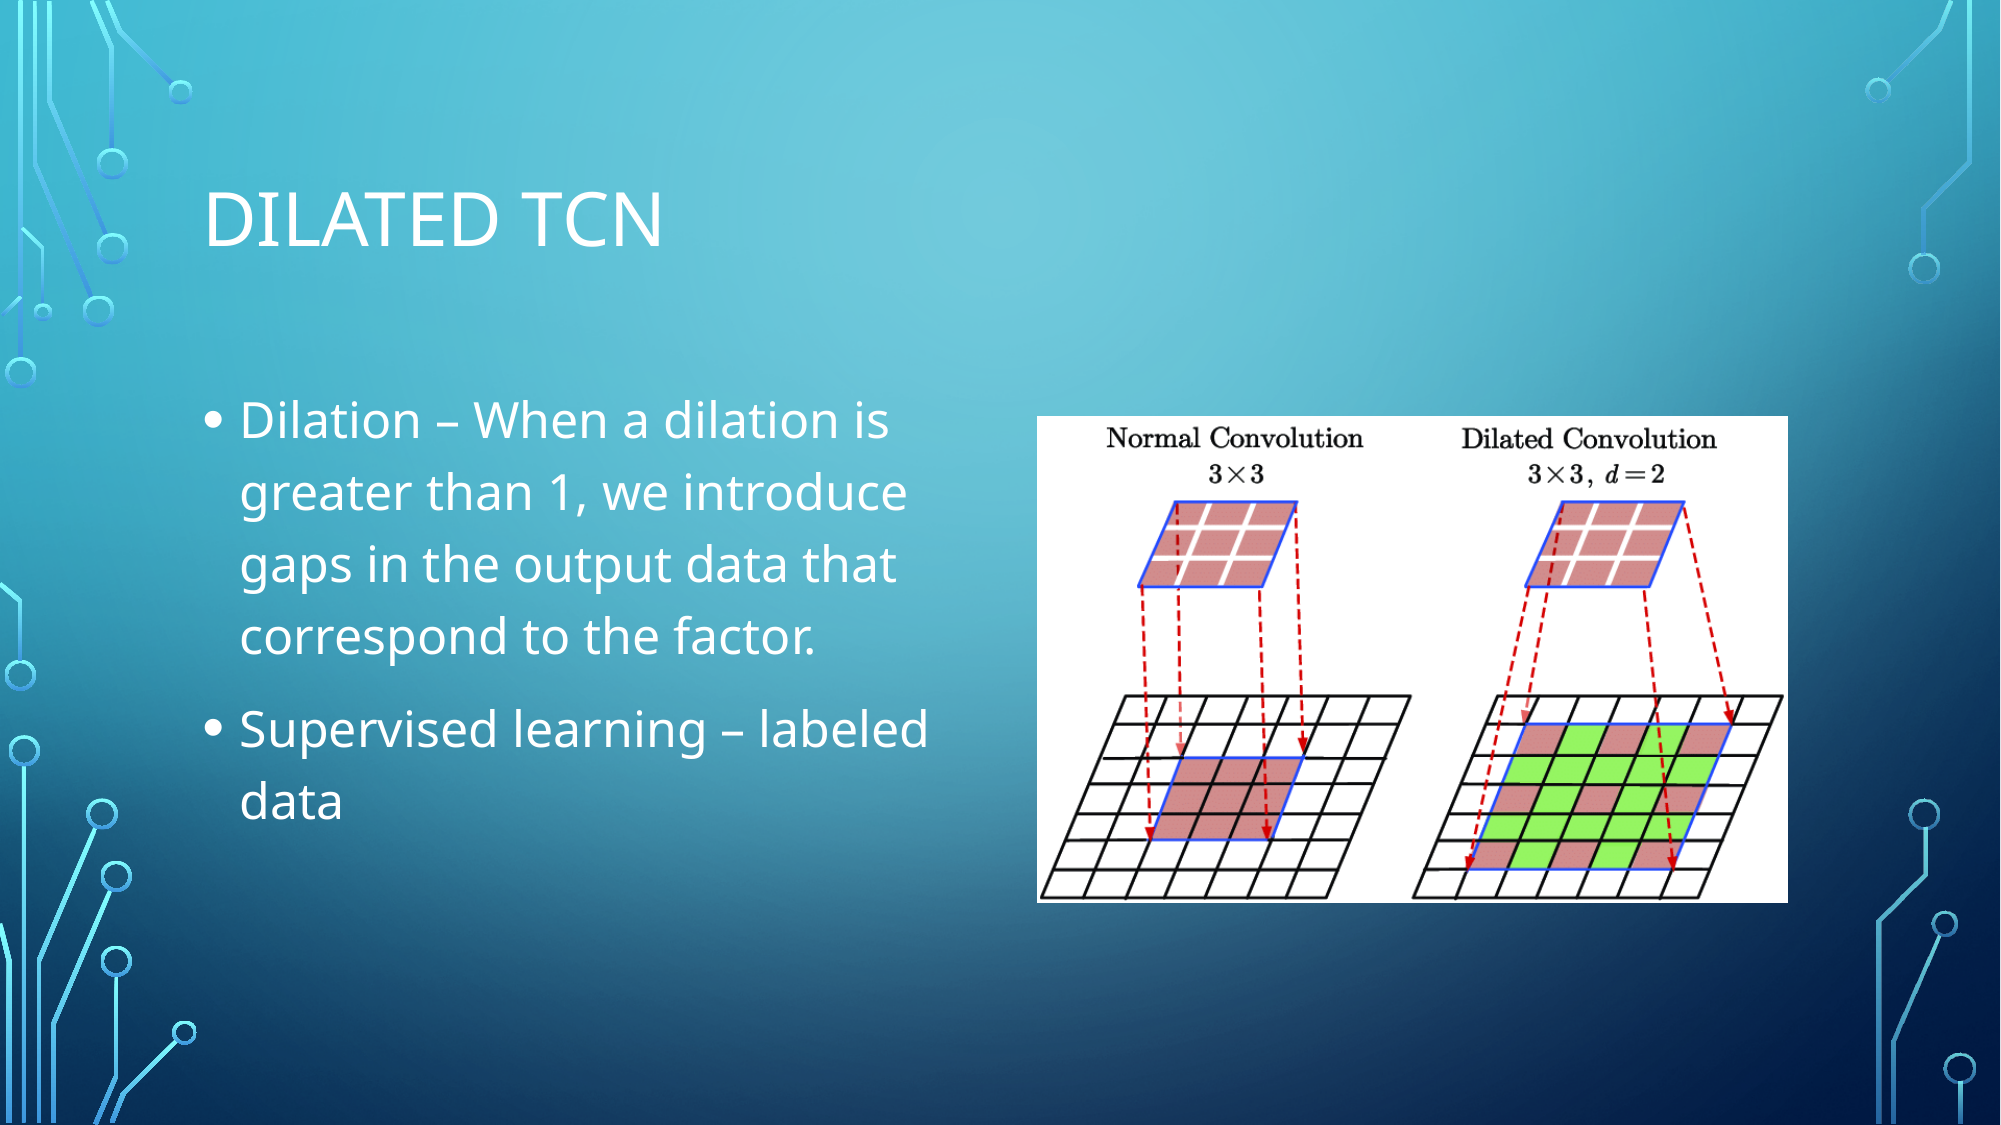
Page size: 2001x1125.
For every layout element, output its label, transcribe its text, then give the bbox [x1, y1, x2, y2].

list Dilation – When a dilation is greater than 1, we introduce gaps in the output data that correspond to the factor. Supervised learning – labeled data [187, 369, 988, 950]
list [1037, 416, 1788, 903]
title Dilated TCN [187, 101, 1813, 344]
